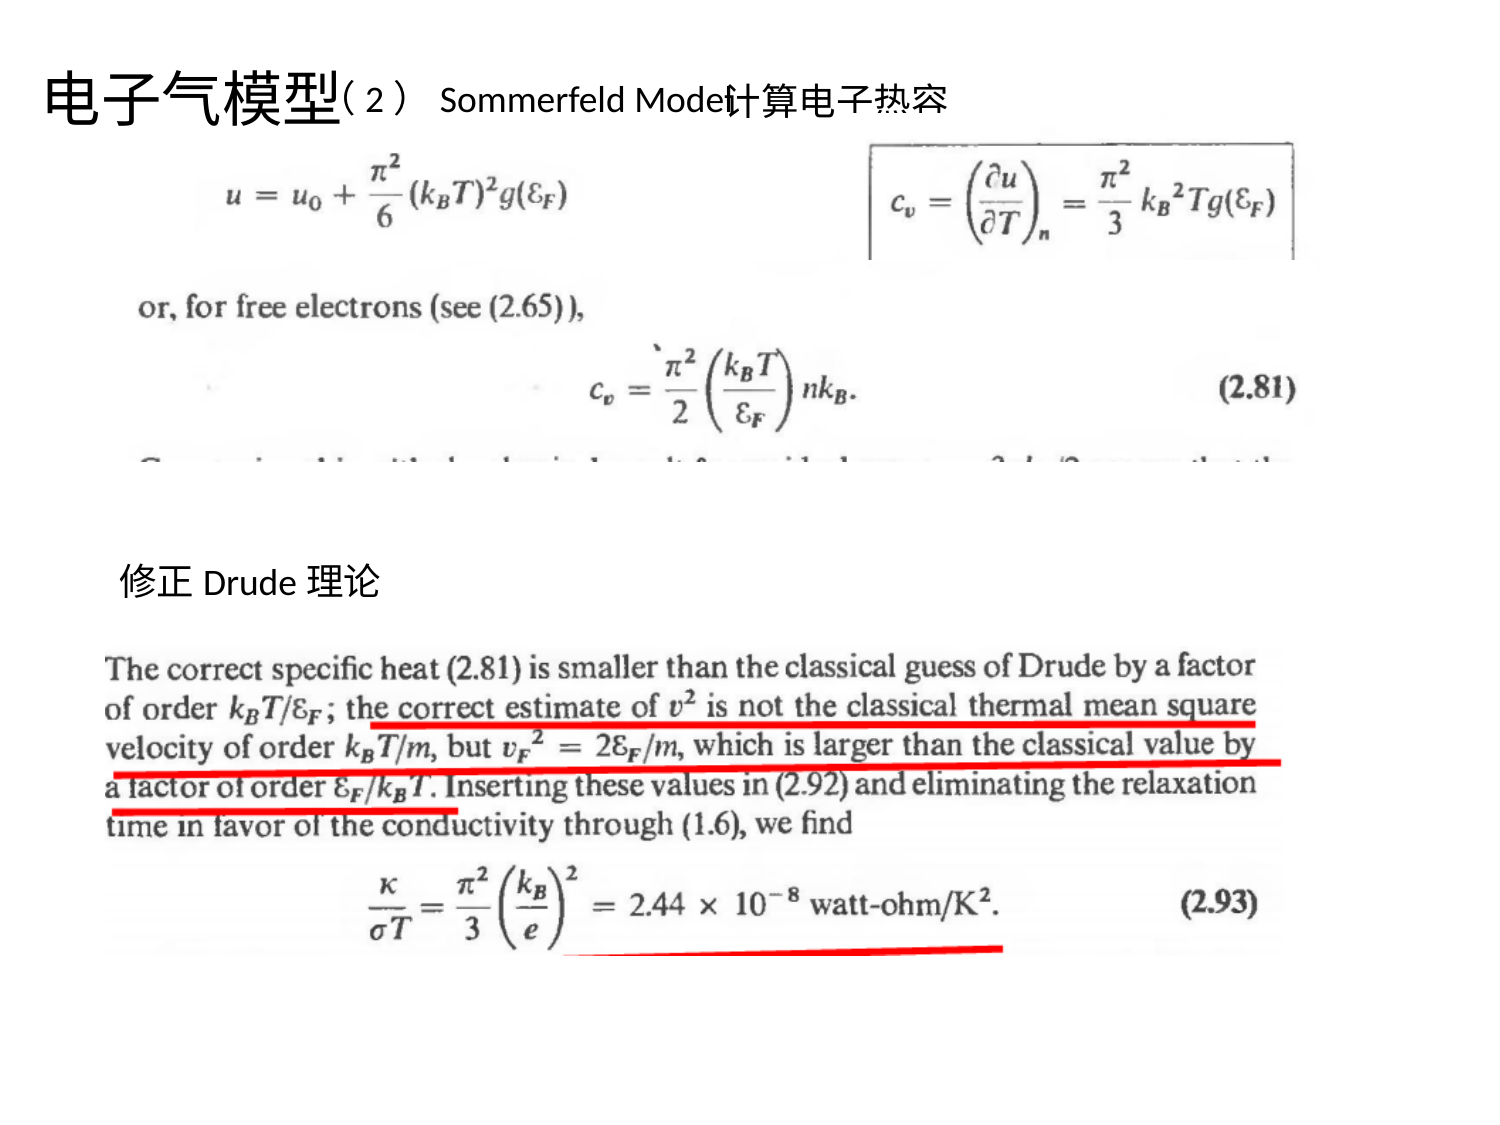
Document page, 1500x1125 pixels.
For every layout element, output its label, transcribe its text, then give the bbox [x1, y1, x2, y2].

picture [194, 151, 592, 241]
picture [105, 646, 1284, 956]
text_box 计算电子热容 [710, 71, 1153, 126]
text_box 修正Drude理论 [105, 551, 636, 606]
text_box （2）Sommerfeld Model [305, 67, 1461, 163]
picture [105, 113, 1326, 462]
text_box 电子气模型 [27, 71, 305, 133]
